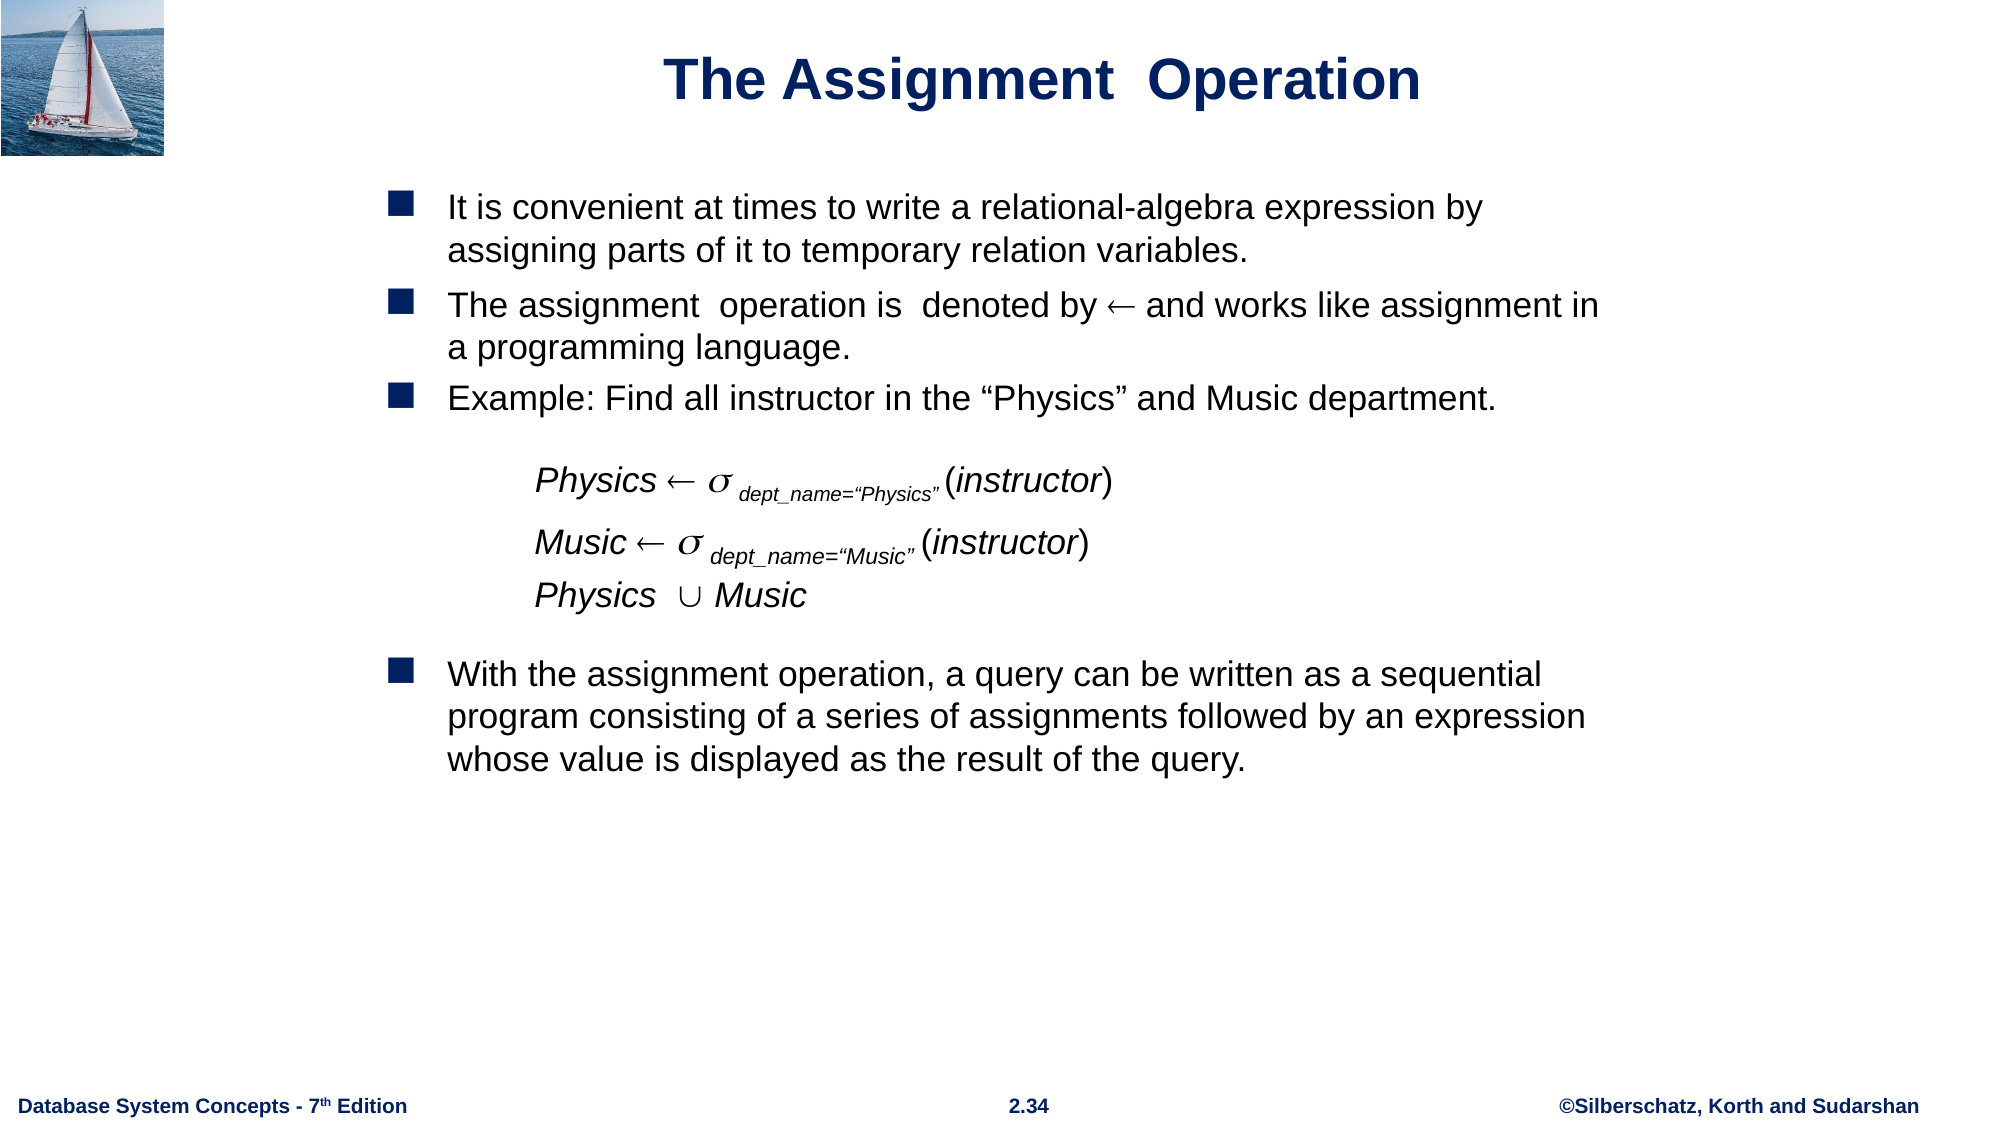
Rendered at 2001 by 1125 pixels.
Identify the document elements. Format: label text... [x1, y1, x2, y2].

picture [1, 0, 164, 156]
list It is convenient at times to write a relational-algebra expression by assigning parts of it to temporary relation variables. The assignment operation is denoted by  and works like assignment in a programming language. Example: Find all instructor in the “Physics” and Music department. Physics   dept_name=“Physics” (instructor) Music   dept_name=“Music” (instructor) Physics  Music With the assignment operation, a query can be written as a sequential program consisting of a series of assignments followed by an expression whose value is displayed as the result of the query. [376, 176, 1632, 970]
title The Assignment Operation [167, 18, 1935, 120]
